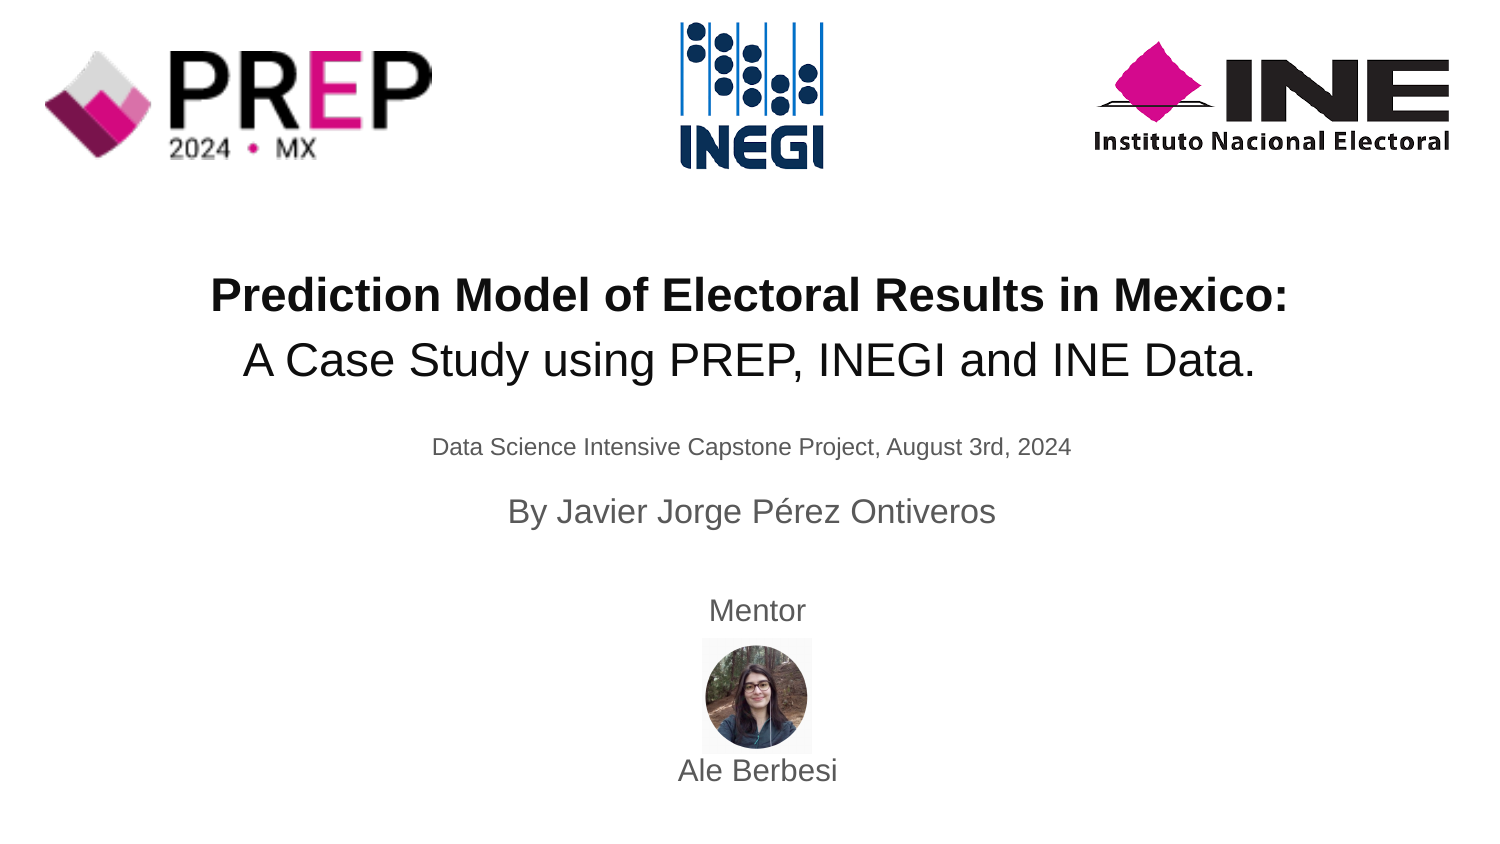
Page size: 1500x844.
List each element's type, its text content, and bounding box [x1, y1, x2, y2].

picture [45, 51, 432, 161]
picture [1095, 41, 1450, 150]
picture [702, 638, 812, 754]
text_box Ale Berbesi [662, 735, 1155, 803]
picture [662, 2, 841, 189]
title Prediction Model of Electoral Results in Mexico: A Case Study using PREP, INEGI and INE Data. [0, 224, 1500, 532]
text_box Mentor [694, 575, 1443, 667]
subtitle Data Science Intensive Capstone Project, August 3rd, 2024 By Javier Jorge Pérez Ontiveros [52, 416, 1451, 547]
